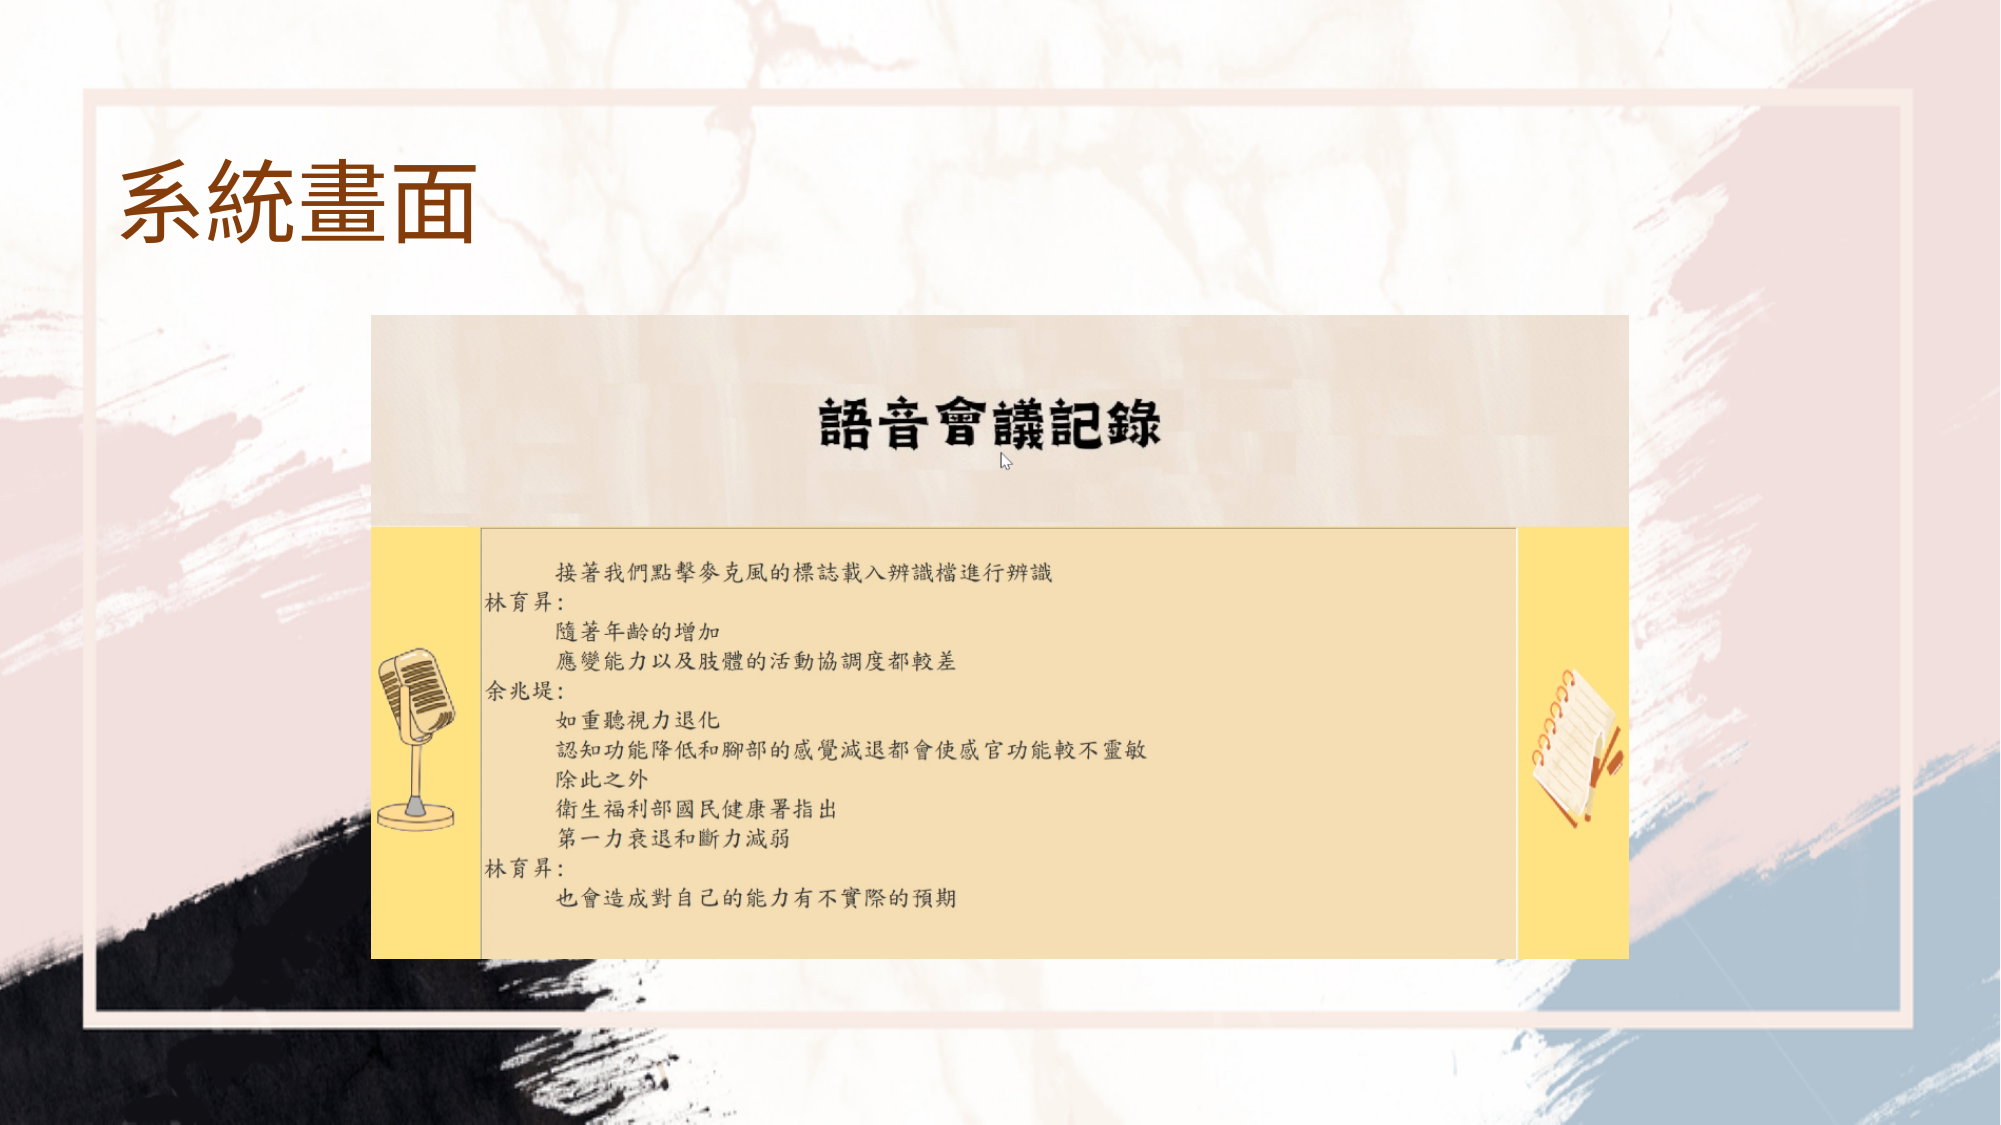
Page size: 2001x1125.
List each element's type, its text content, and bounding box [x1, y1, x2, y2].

text_box 系統畫面 [99, 98, 1825, 316]
picture [0, 0, 2001, 1125]
